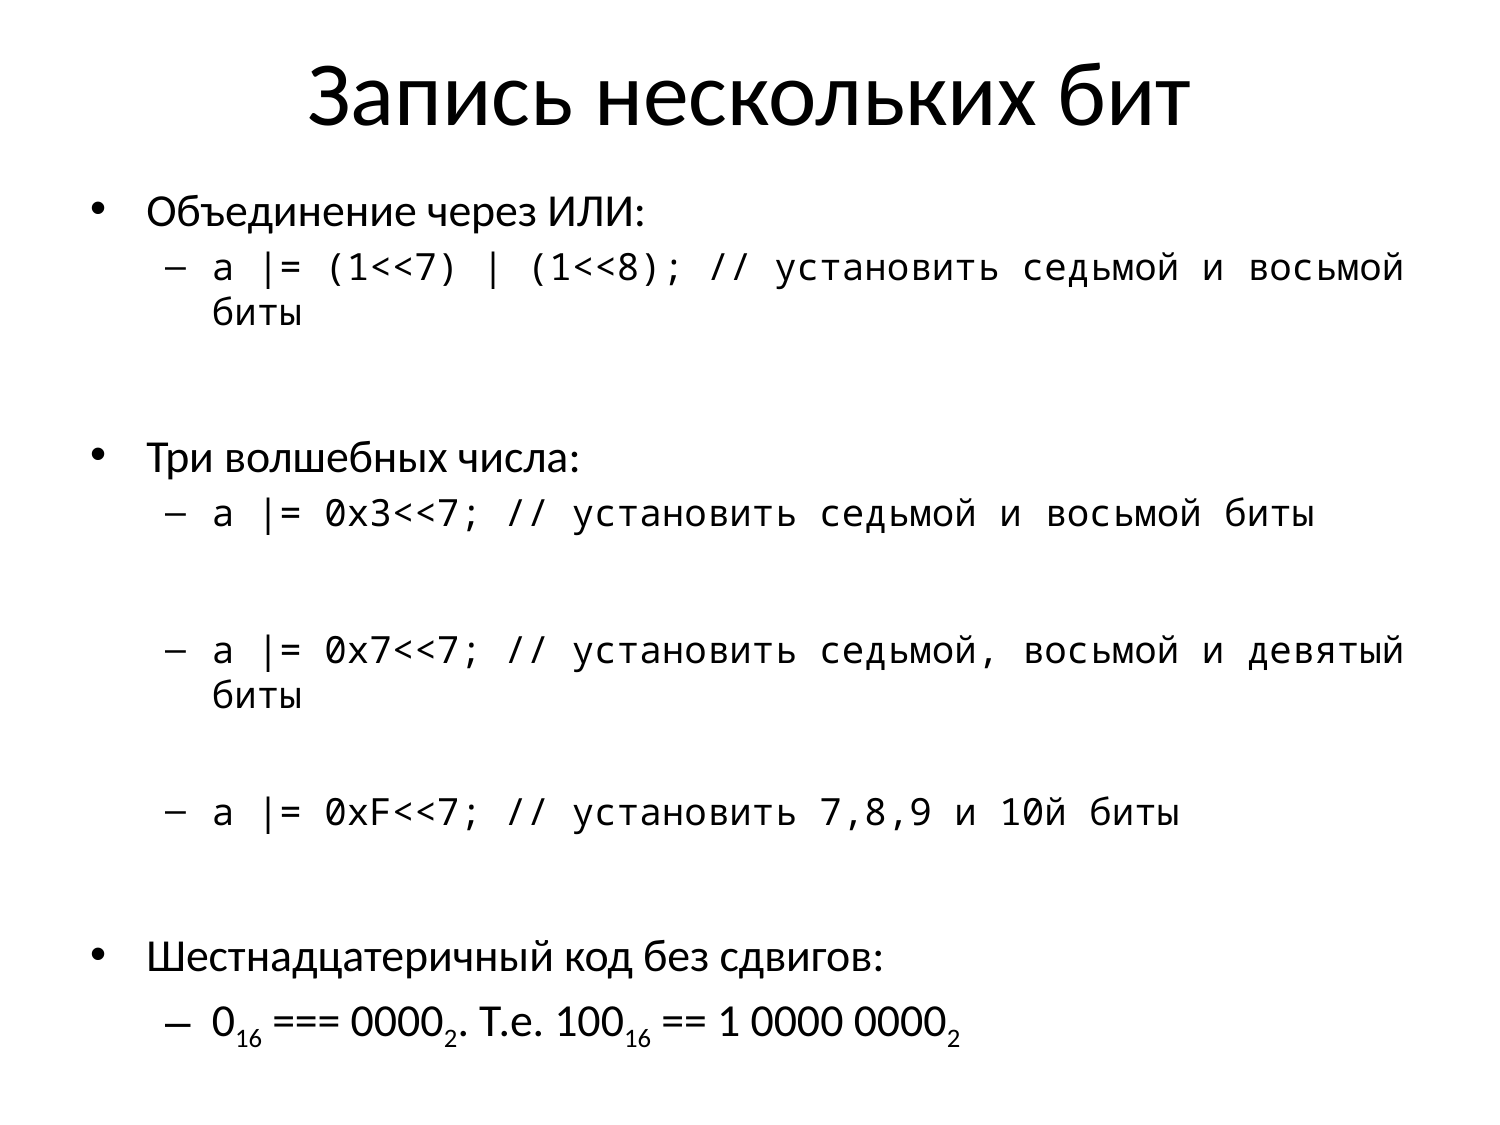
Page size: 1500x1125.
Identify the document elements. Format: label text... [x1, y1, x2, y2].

list Объединение через ИЛИ: a |= (1<<7) | (1<<8); // установить седьмой и восьмой биты Три волшебных числа: a |= 0x3<<7; // установить седьмой и восьмой биты a |= 0x7<<7; // установить седьмой, восьмой и девятый биты a |= 0xF<<7; // установить 7,8,9 и 10й биты Шестнадцатеричный код без сдвигов: 016 === 00002. Т.е. 10016 == 1 0000 00002 a |= 0x180; // == a |= (1<<7) | (1<<8) [75, 172, 1425, 1071]
title Запись нескольких бит [75, 0, 1425, 172]
